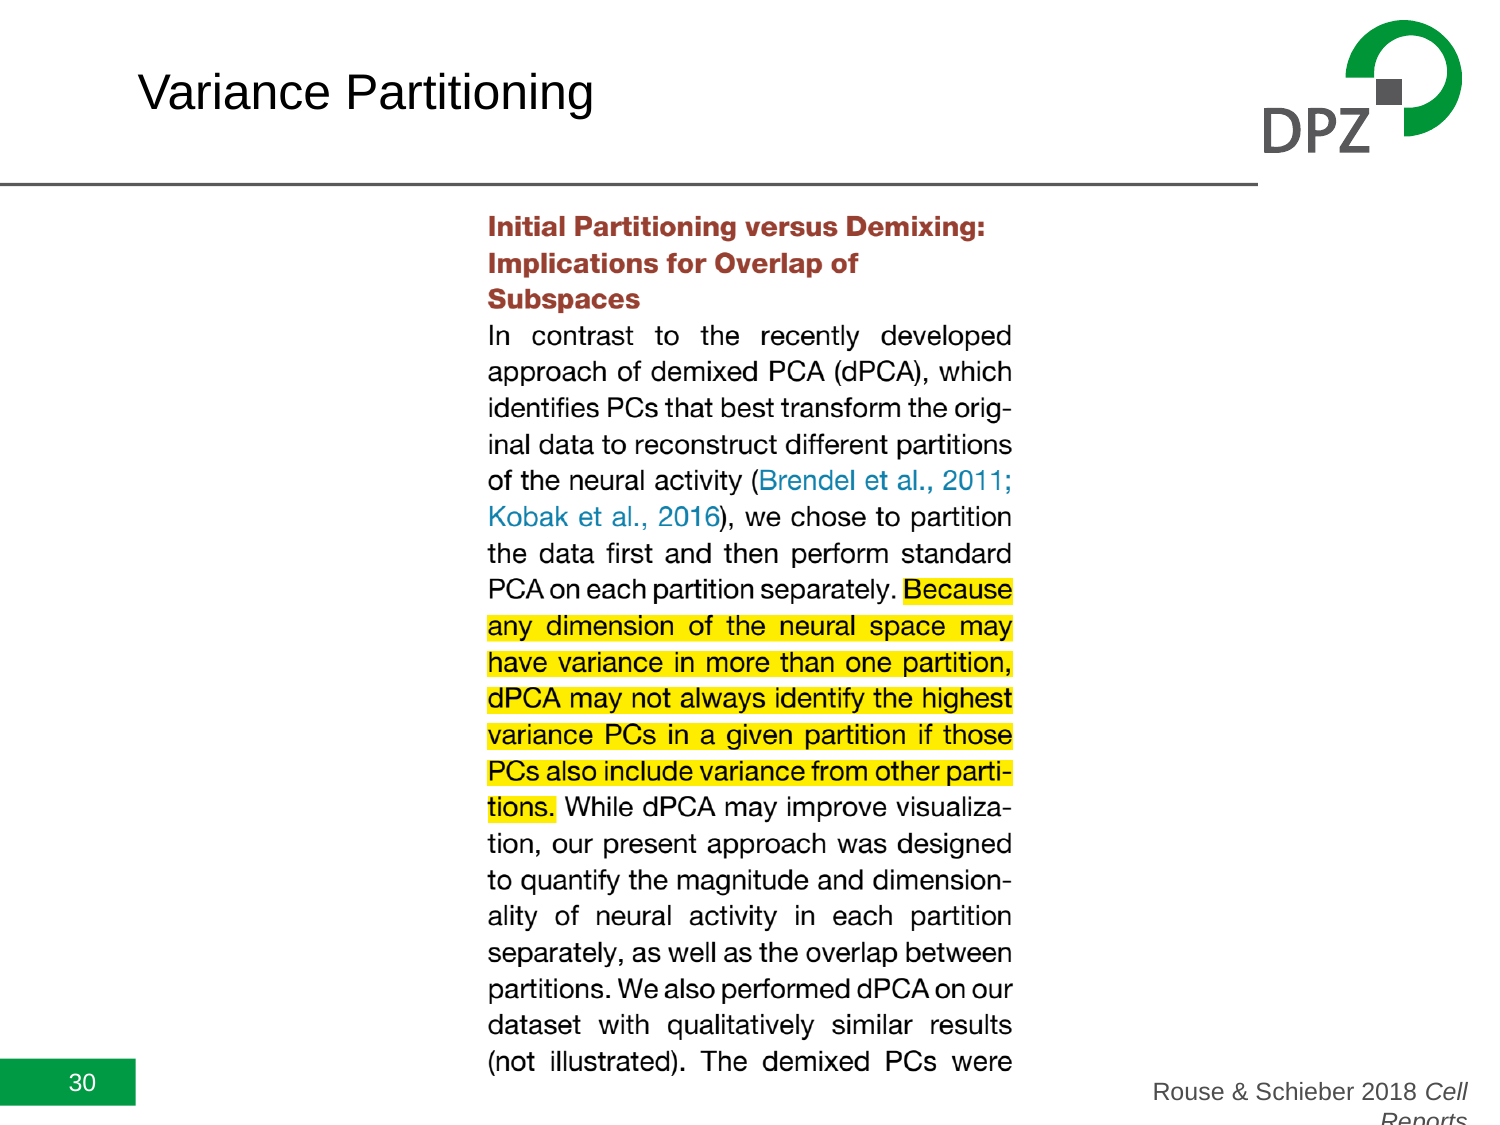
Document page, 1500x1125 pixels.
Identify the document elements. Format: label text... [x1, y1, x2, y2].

picture [475, 200, 1025, 1083]
slide_number 30 [0, 1058, 112, 1123]
title Variance Partitioning [122, 42, 1184, 137]
text_box Rouse & Schieber 2018 Cell Reports [1045, 1067, 1483, 1125]
